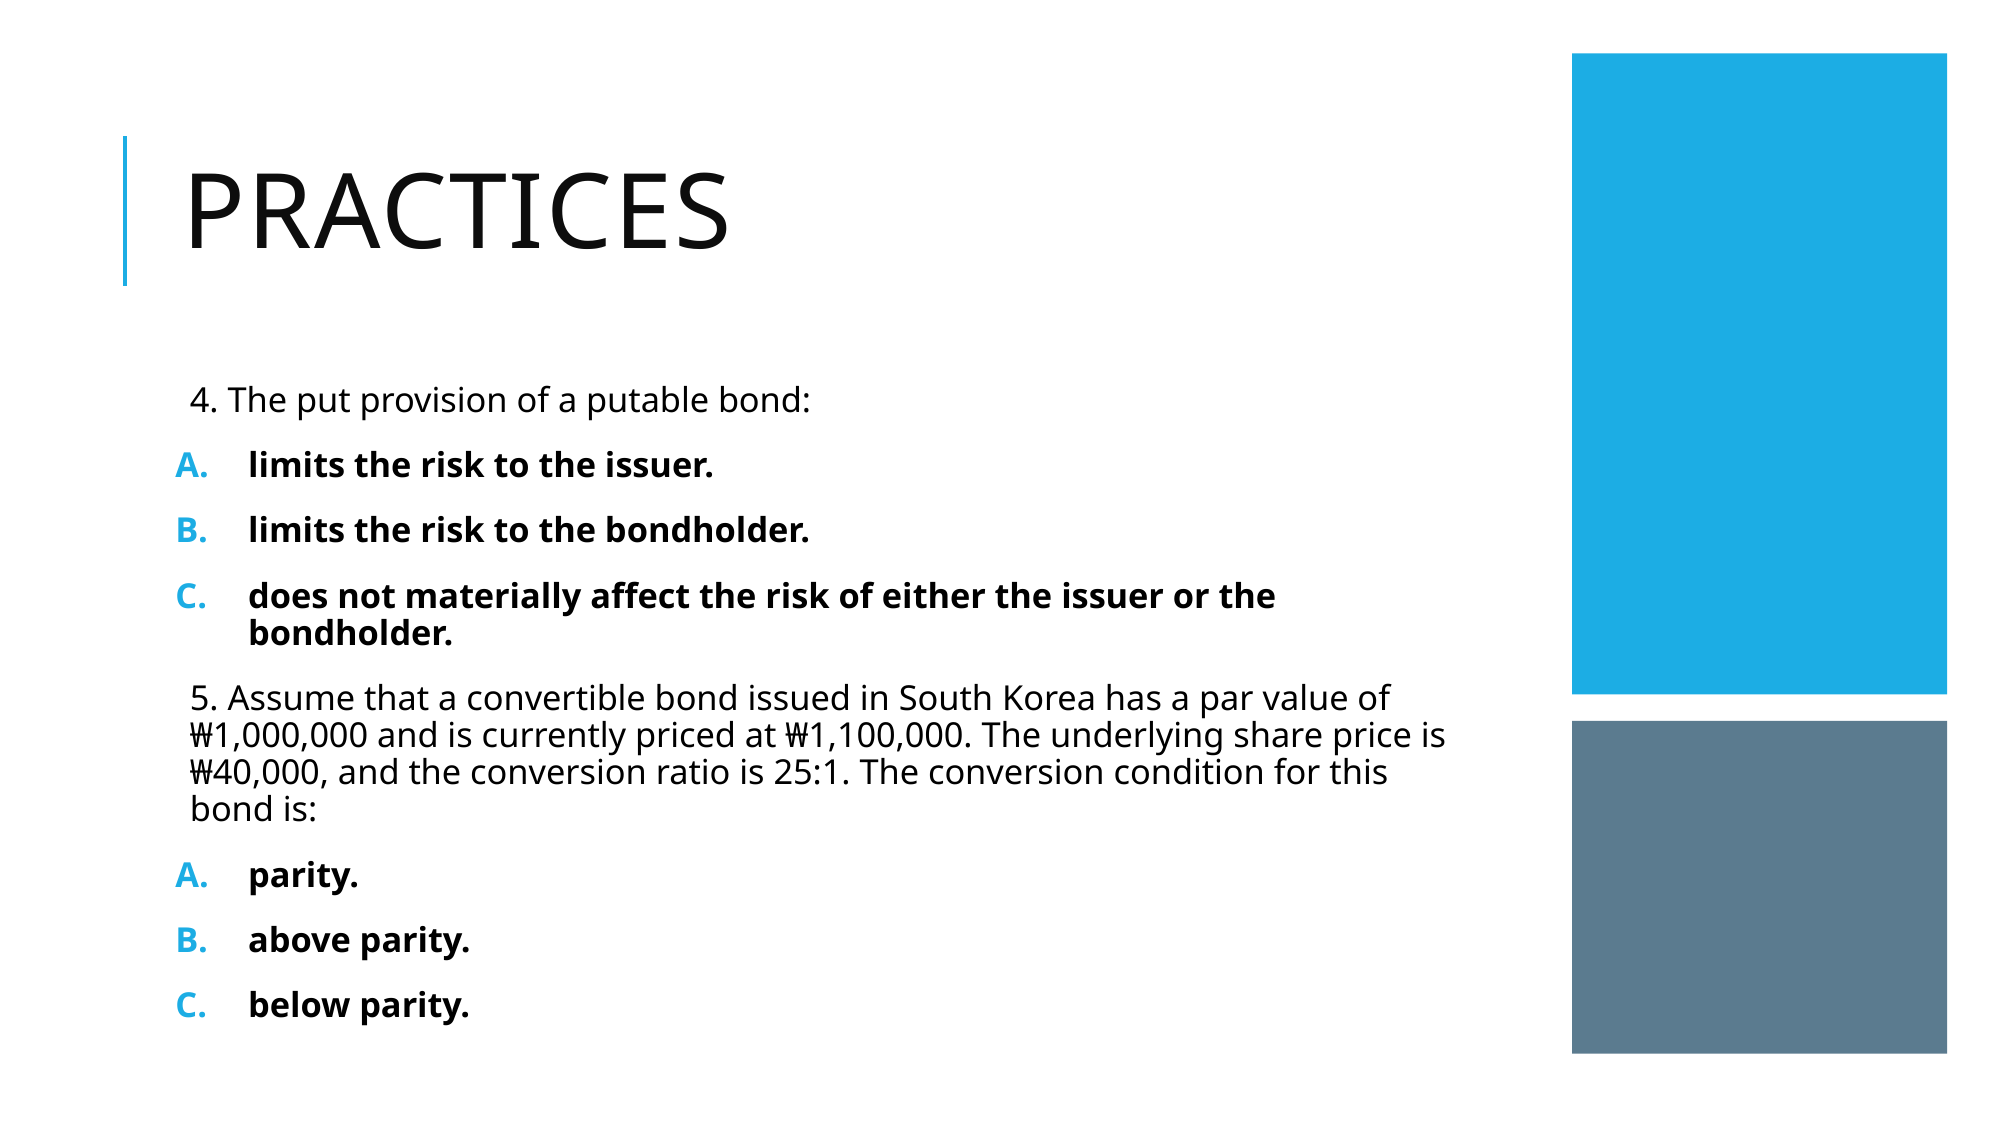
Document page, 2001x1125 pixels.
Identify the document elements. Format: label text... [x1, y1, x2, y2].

text_box [1571, 52, 1948, 696]
text_box [1571, 720, 1948, 1055]
list 4. The put provision of a putable bond: limits the risk to the issuer. limits the risk to the bondholder. does not materially affect the risk of either the issuer or the bondholder. 5. Assume that a convertible bond issued in South Korea has a par value of ₩1,000,000 and is currently priced at ₩1,100,000. The underlying share price is ₩40,000, and the conversion ratio is 25:1. The conversion condition for this bond is: parity. above parity. below parity. [168, 375, 1484, 1035]
title practices [168, 96, 1484, 342]
